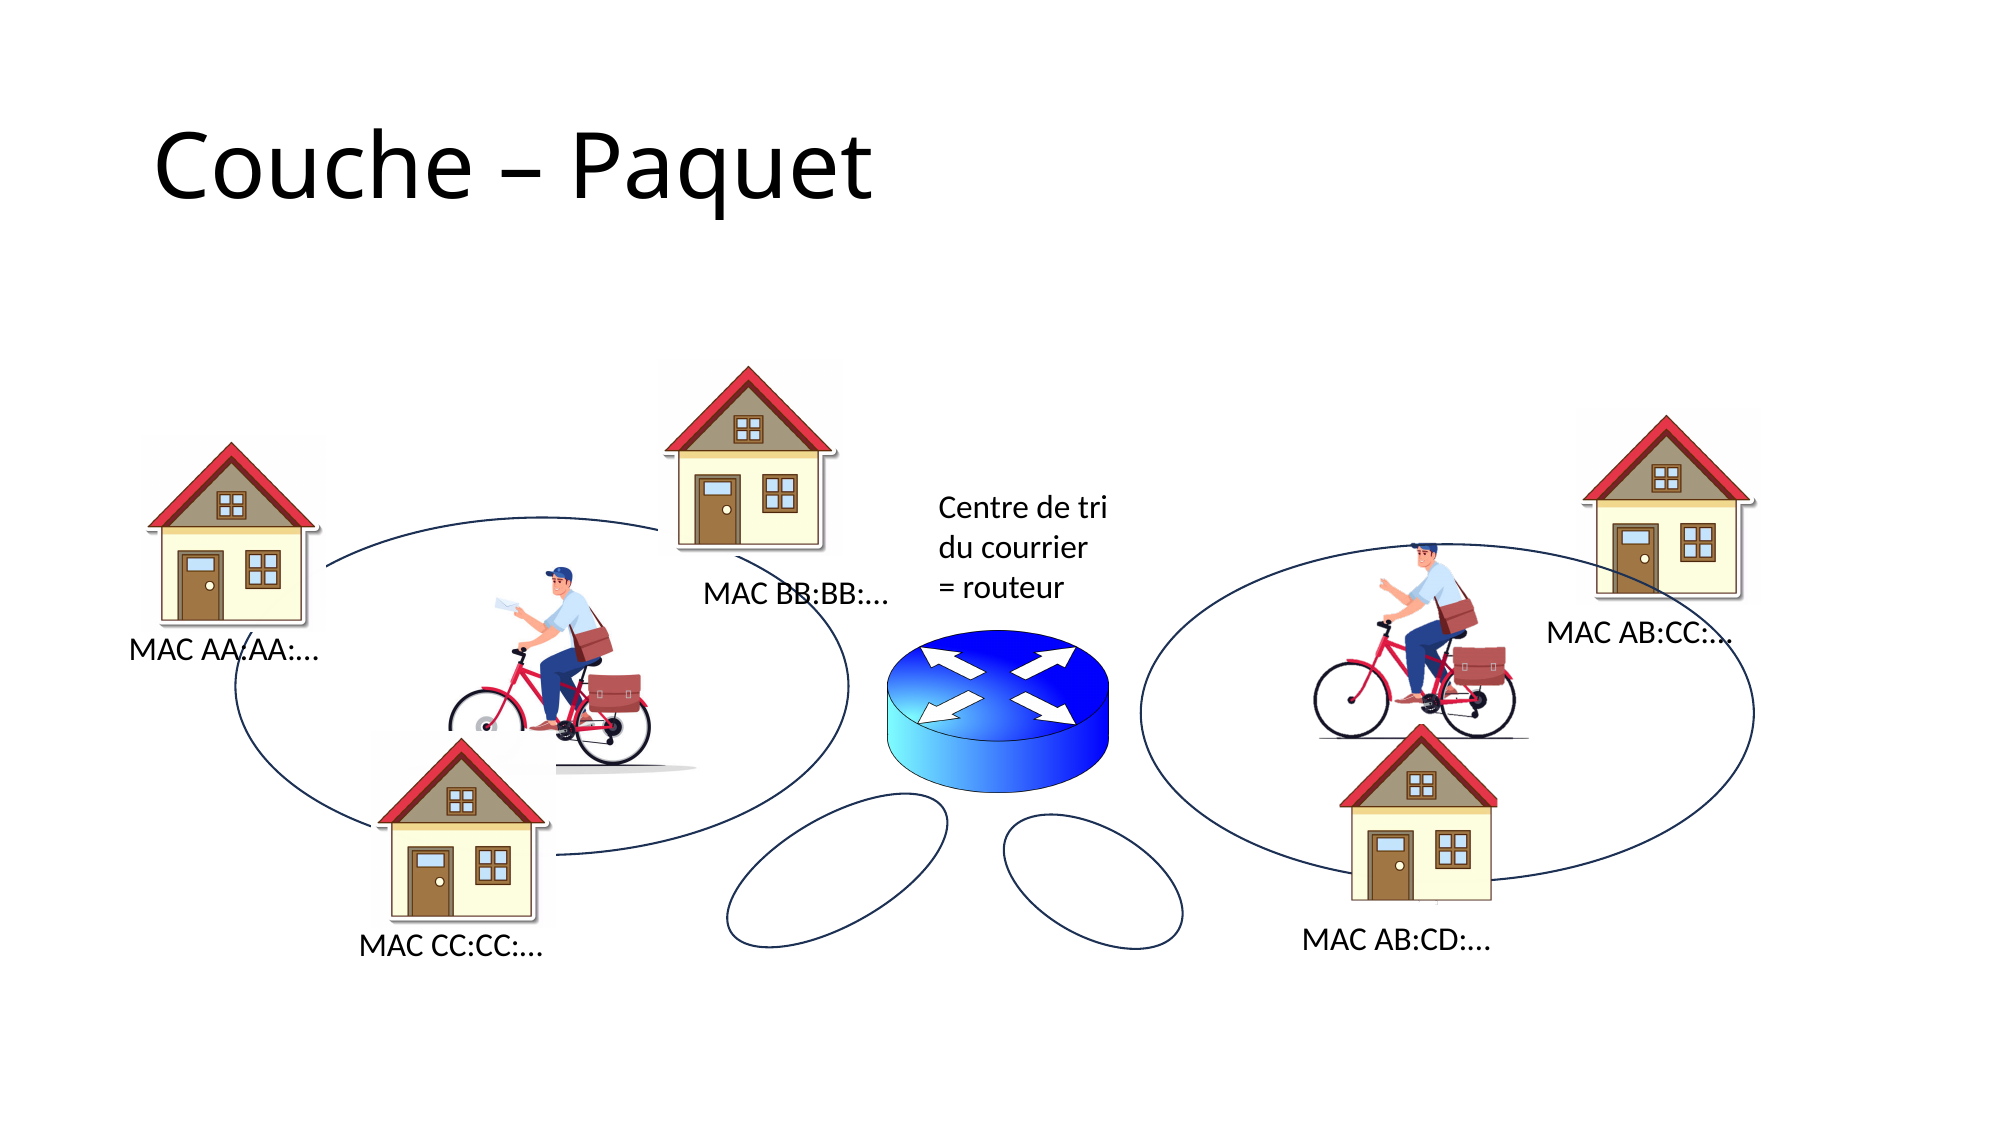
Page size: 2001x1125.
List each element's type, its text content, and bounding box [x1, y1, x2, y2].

text_box [706, 556, 756, 564]
text_box [1571, 557, 1576, 602]
text_box [1002, 813, 1184, 950]
text_box [326, 516, 658, 620]
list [887, 630, 1109, 793]
picture [1264, 518, 1571, 912]
picture [140, 435, 326, 632]
picture [1576, 408, 1761, 605]
text_box Centre de tri du courrier = routeur [923, 478, 1144, 613]
text_box MAC AB:CD:… [1286, 910, 1637, 965]
text_box MAC AA:AA:… [113, 620, 399, 675]
text_box [556, 619, 850, 856]
text_box [726, 793, 949, 949]
text_box [1516, 658, 1755, 879]
text_box MAC AB:CC:… [1571, 602, 1881, 658]
text_box MAC CC:CC:… [343, 916, 694, 971]
title Couche – Paquet [137, 59, 1863, 278]
text_box [1139, 576, 1331, 871]
picture [371, 359, 843, 929]
text_box MAC BB:BB:… [706, 564, 1038, 619]
text_box [234, 675, 399, 828]
